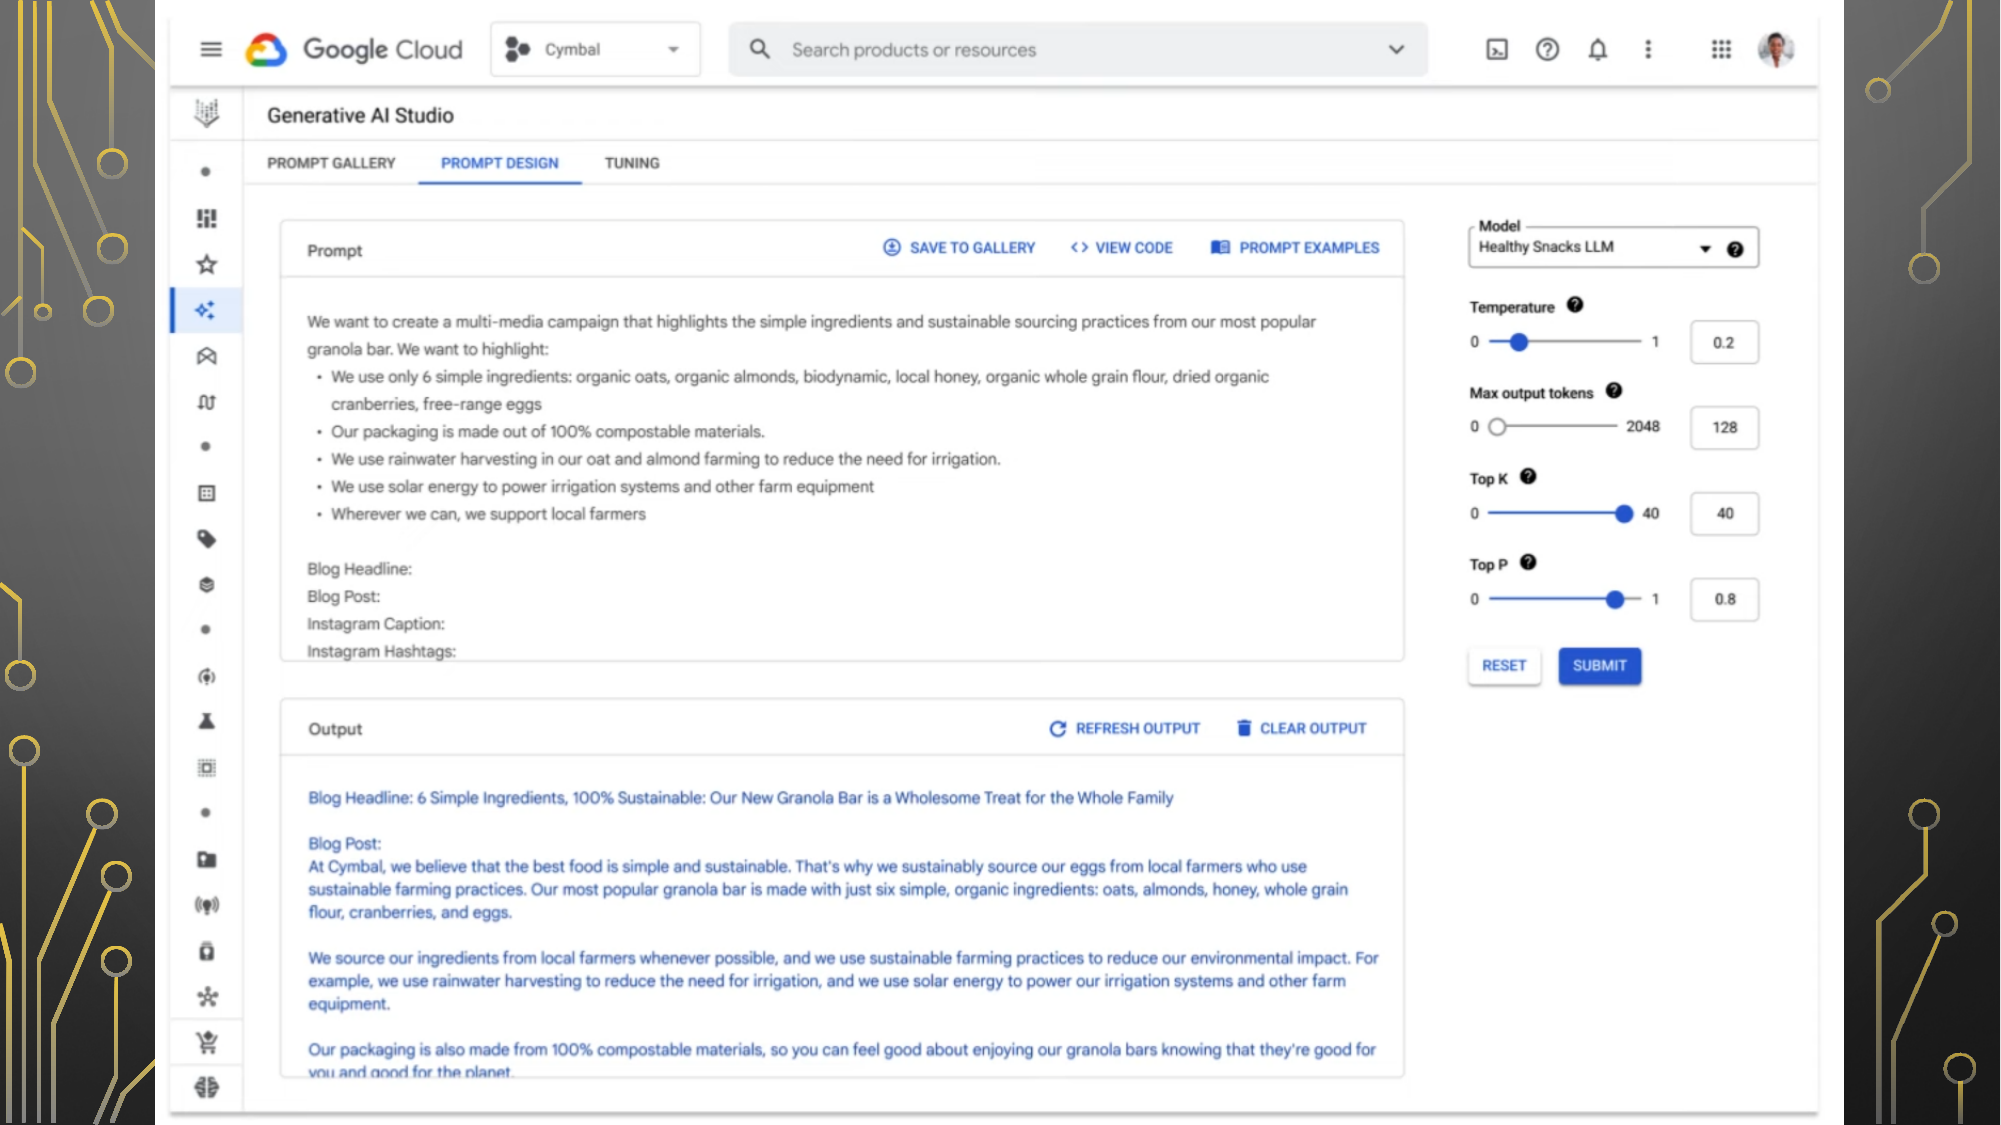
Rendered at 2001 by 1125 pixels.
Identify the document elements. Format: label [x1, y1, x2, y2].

picture [155, 0, 1845, 1125]
